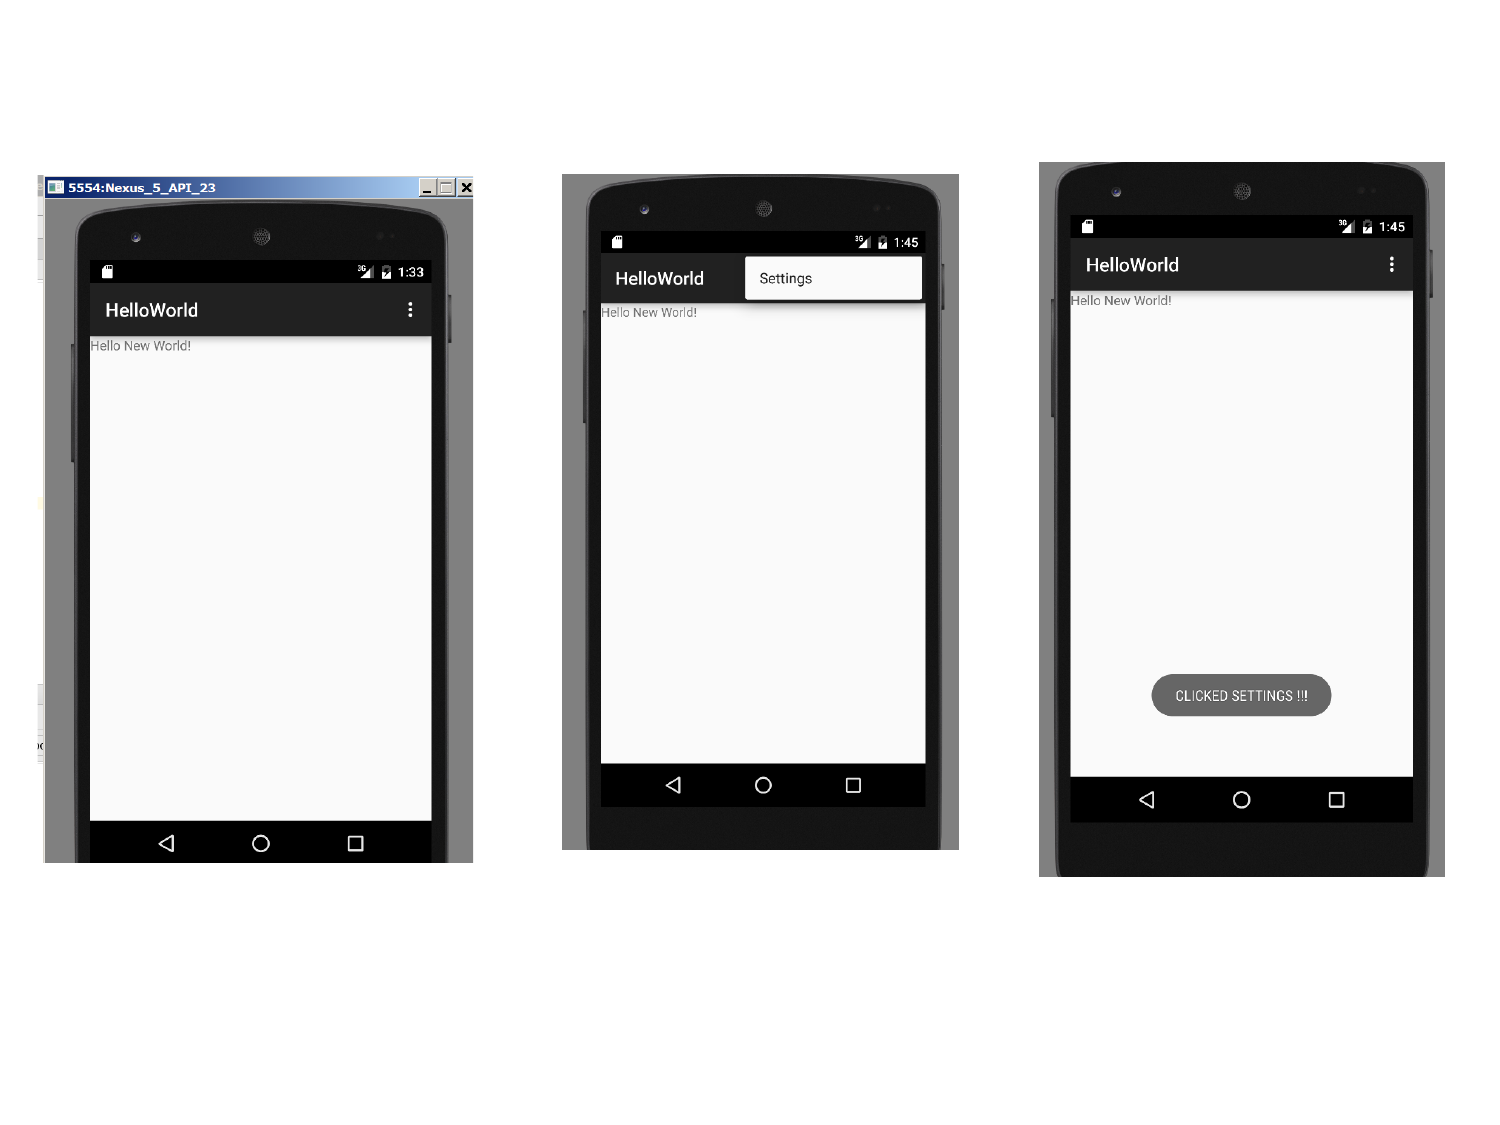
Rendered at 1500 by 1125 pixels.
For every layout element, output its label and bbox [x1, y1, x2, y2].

picture [37, 174, 474, 863]
picture [1038, 162, 1445, 877]
picture [562, 174, 959, 851]
